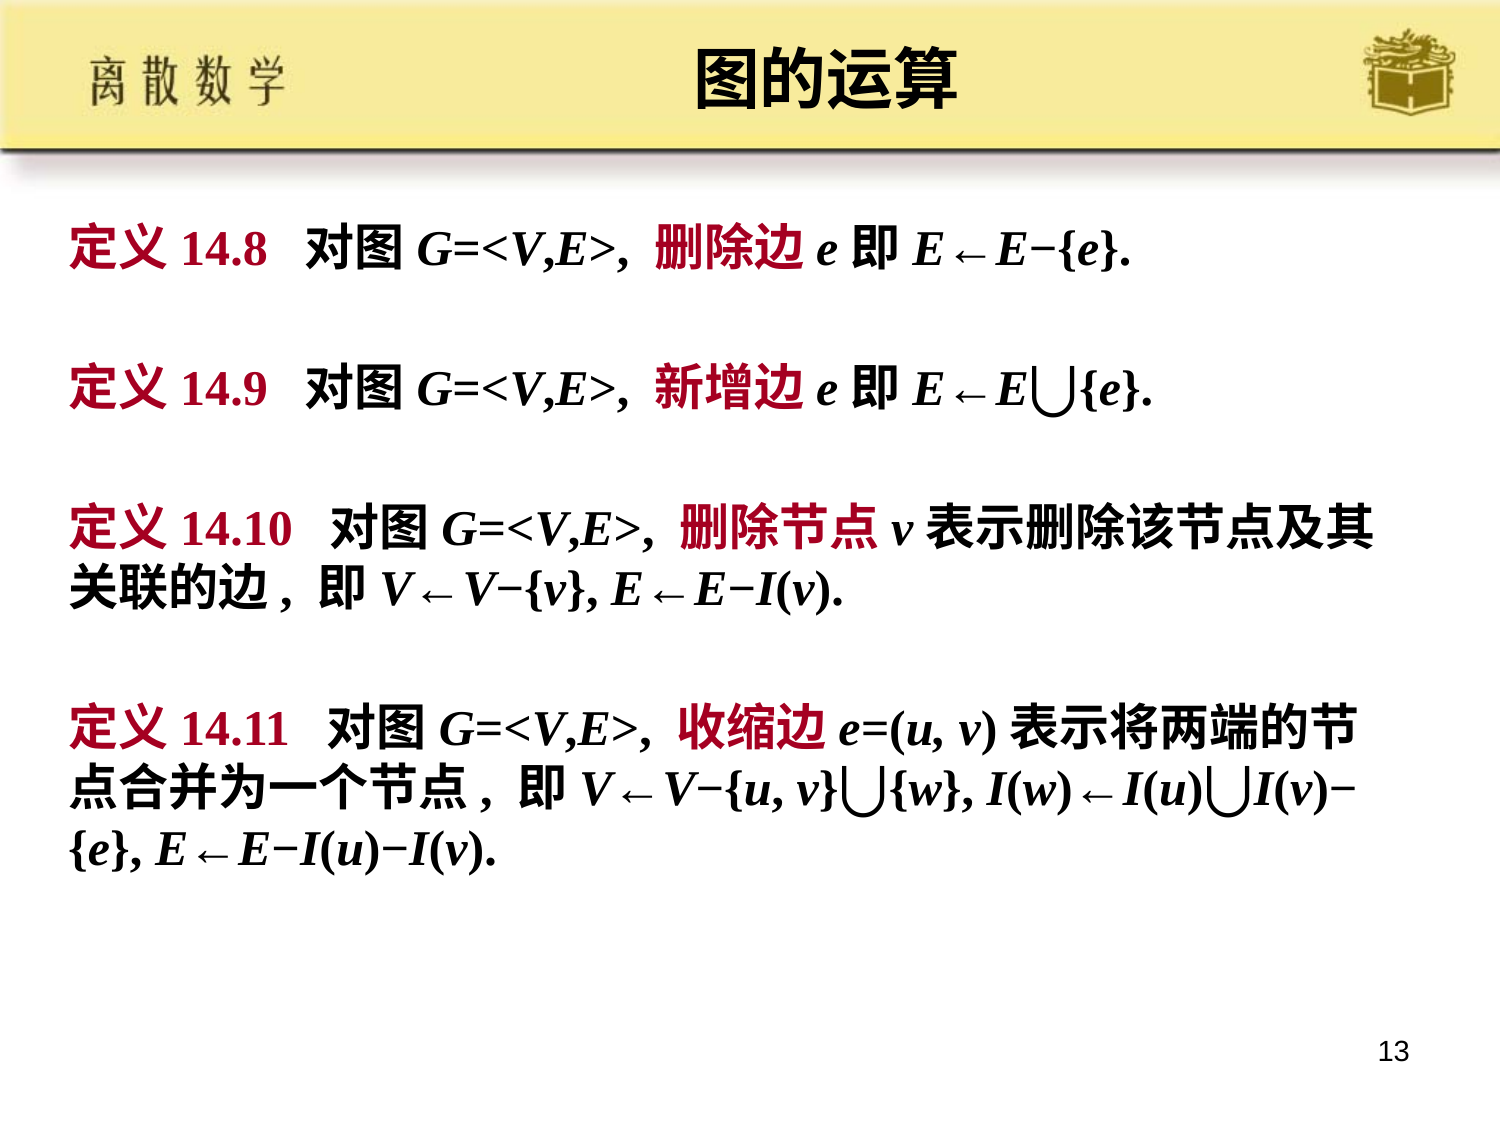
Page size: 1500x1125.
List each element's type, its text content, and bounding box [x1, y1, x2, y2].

list 定义14.8 对图G=<V,E>, 删除边e即E←E−{e}. 定义14.9 对图G=<V,E>, 新增边e即E←E⋃{e}. 定义14.10 对图G=<V,E>, 删除节点v表示删除该节点及其关联的边, 即V←V−{v}, E←E−I(v). 定义14.11 对图G=<V,E>, 收缩边e=(u, v)表示将两端的节点合并为一个节点, 即V←V−{u, v}⋃{w}, I(w)←I(u)⋃I(v)−{e}, E←E−I(u)−I(v). [53, 208, 1404, 951]
slide_number 13 [1074, 1024, 1425, 1103]
title 图的运算 [324, 42, 1329, 112]
picture [0, 0, 1500, 1125]
